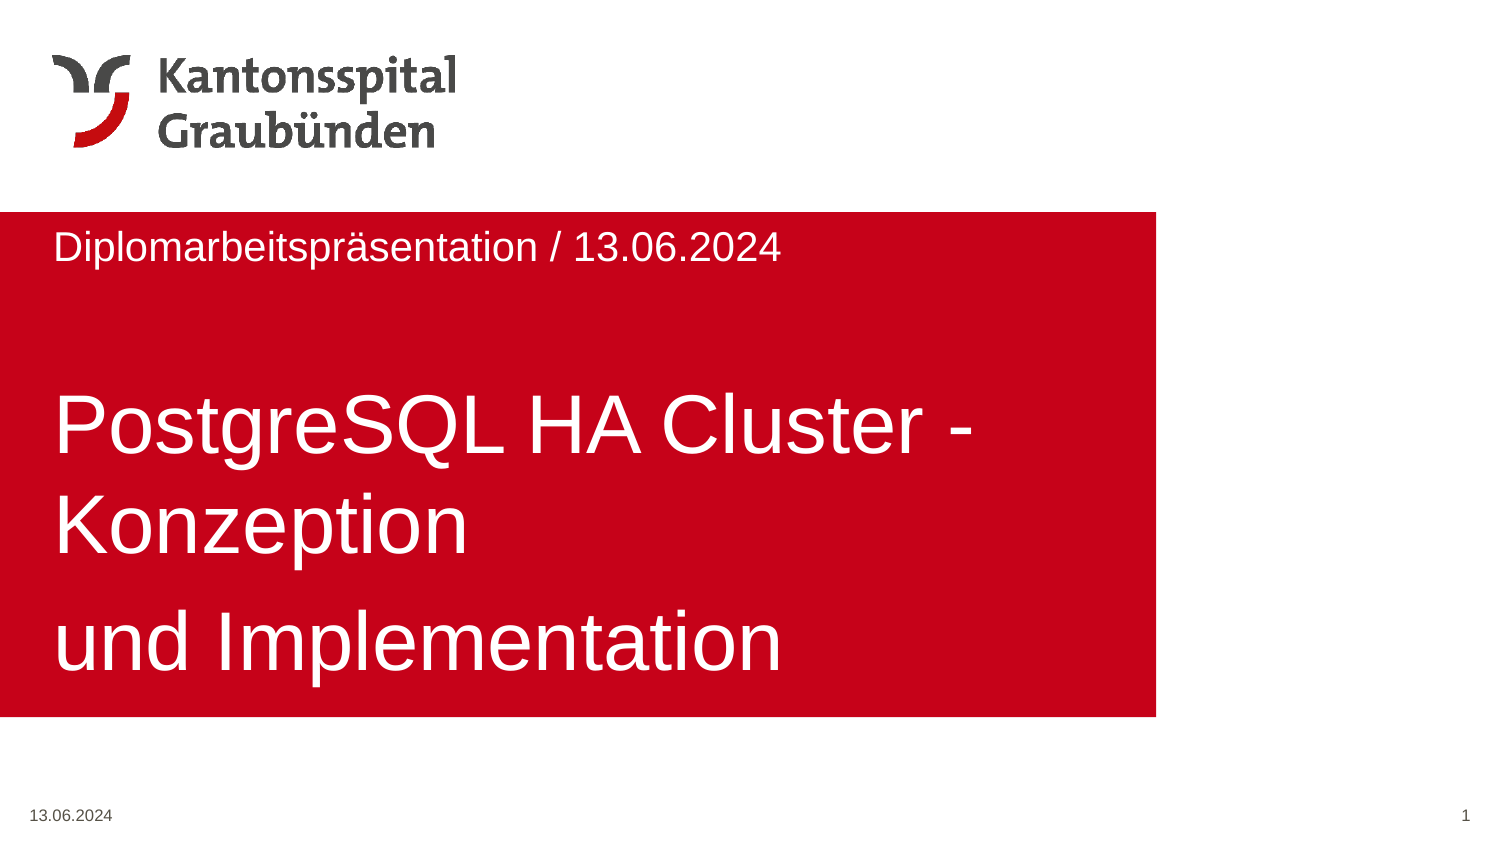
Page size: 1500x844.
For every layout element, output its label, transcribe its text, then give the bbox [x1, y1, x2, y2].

list Diplomarbeitspräsentation / 13.06.2024 [0, 212, 1157, 362]
list PostgreSQL HA Cluster - Konzeption und Implementation [0, 362, 1157, 718]
picture [52, 55, 455, 148]
slide_number 1 [1316, 799, 1471, 830]
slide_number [29, 799, 296, 830]
